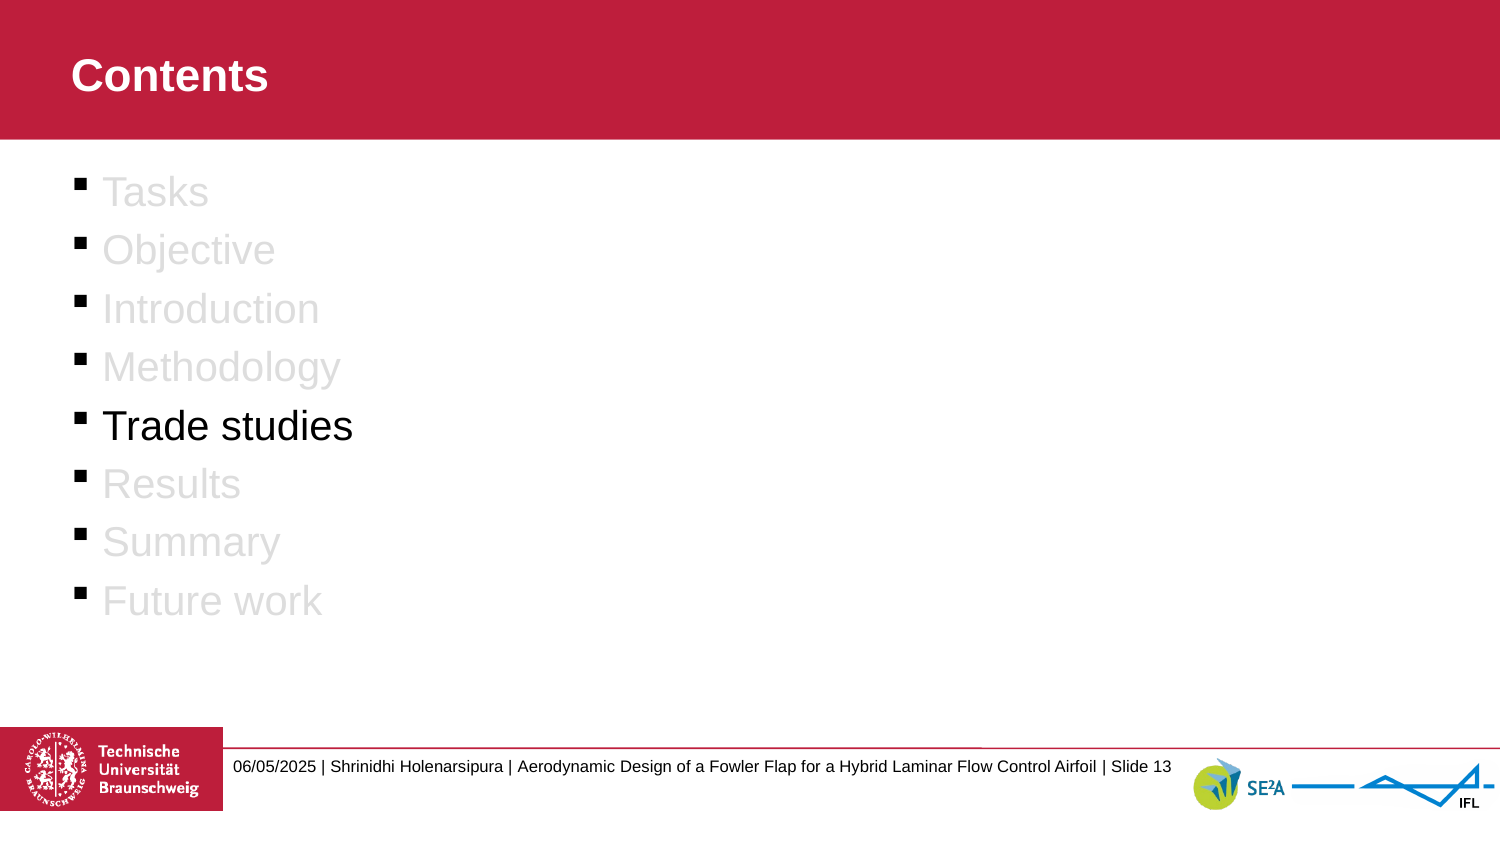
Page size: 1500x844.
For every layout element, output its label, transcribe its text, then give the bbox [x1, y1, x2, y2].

picture [0, 727, 223, 811]
list Tasks Objective Introduction Methodology Trade studies Results Summary Future work [70, 164, 1445, 734]
title Contents [70, 13, 1445, 102]
picture [1175, 758, 1500, 811]
text_box [0, 0, 1500, 140]
